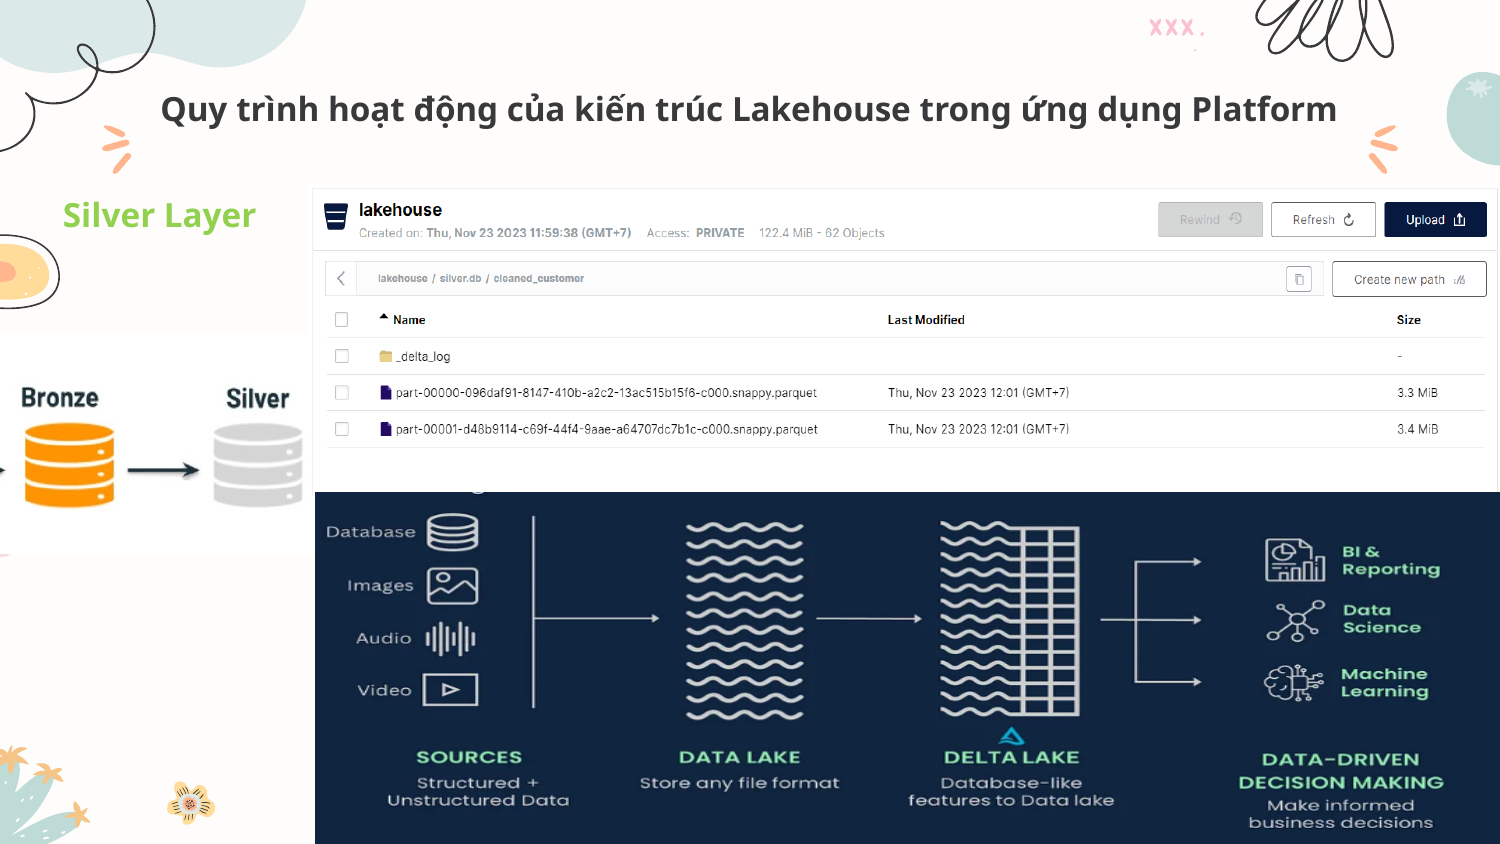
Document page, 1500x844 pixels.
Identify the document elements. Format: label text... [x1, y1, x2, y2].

text_box Silver Layer [24, 159, 587, 245]
picture [0, 184, 1500, 844]
title Quy trình hoạt động của kiến trúc Lakehouse trong ứng dụng Platform [118, 72, 1382, 167]
